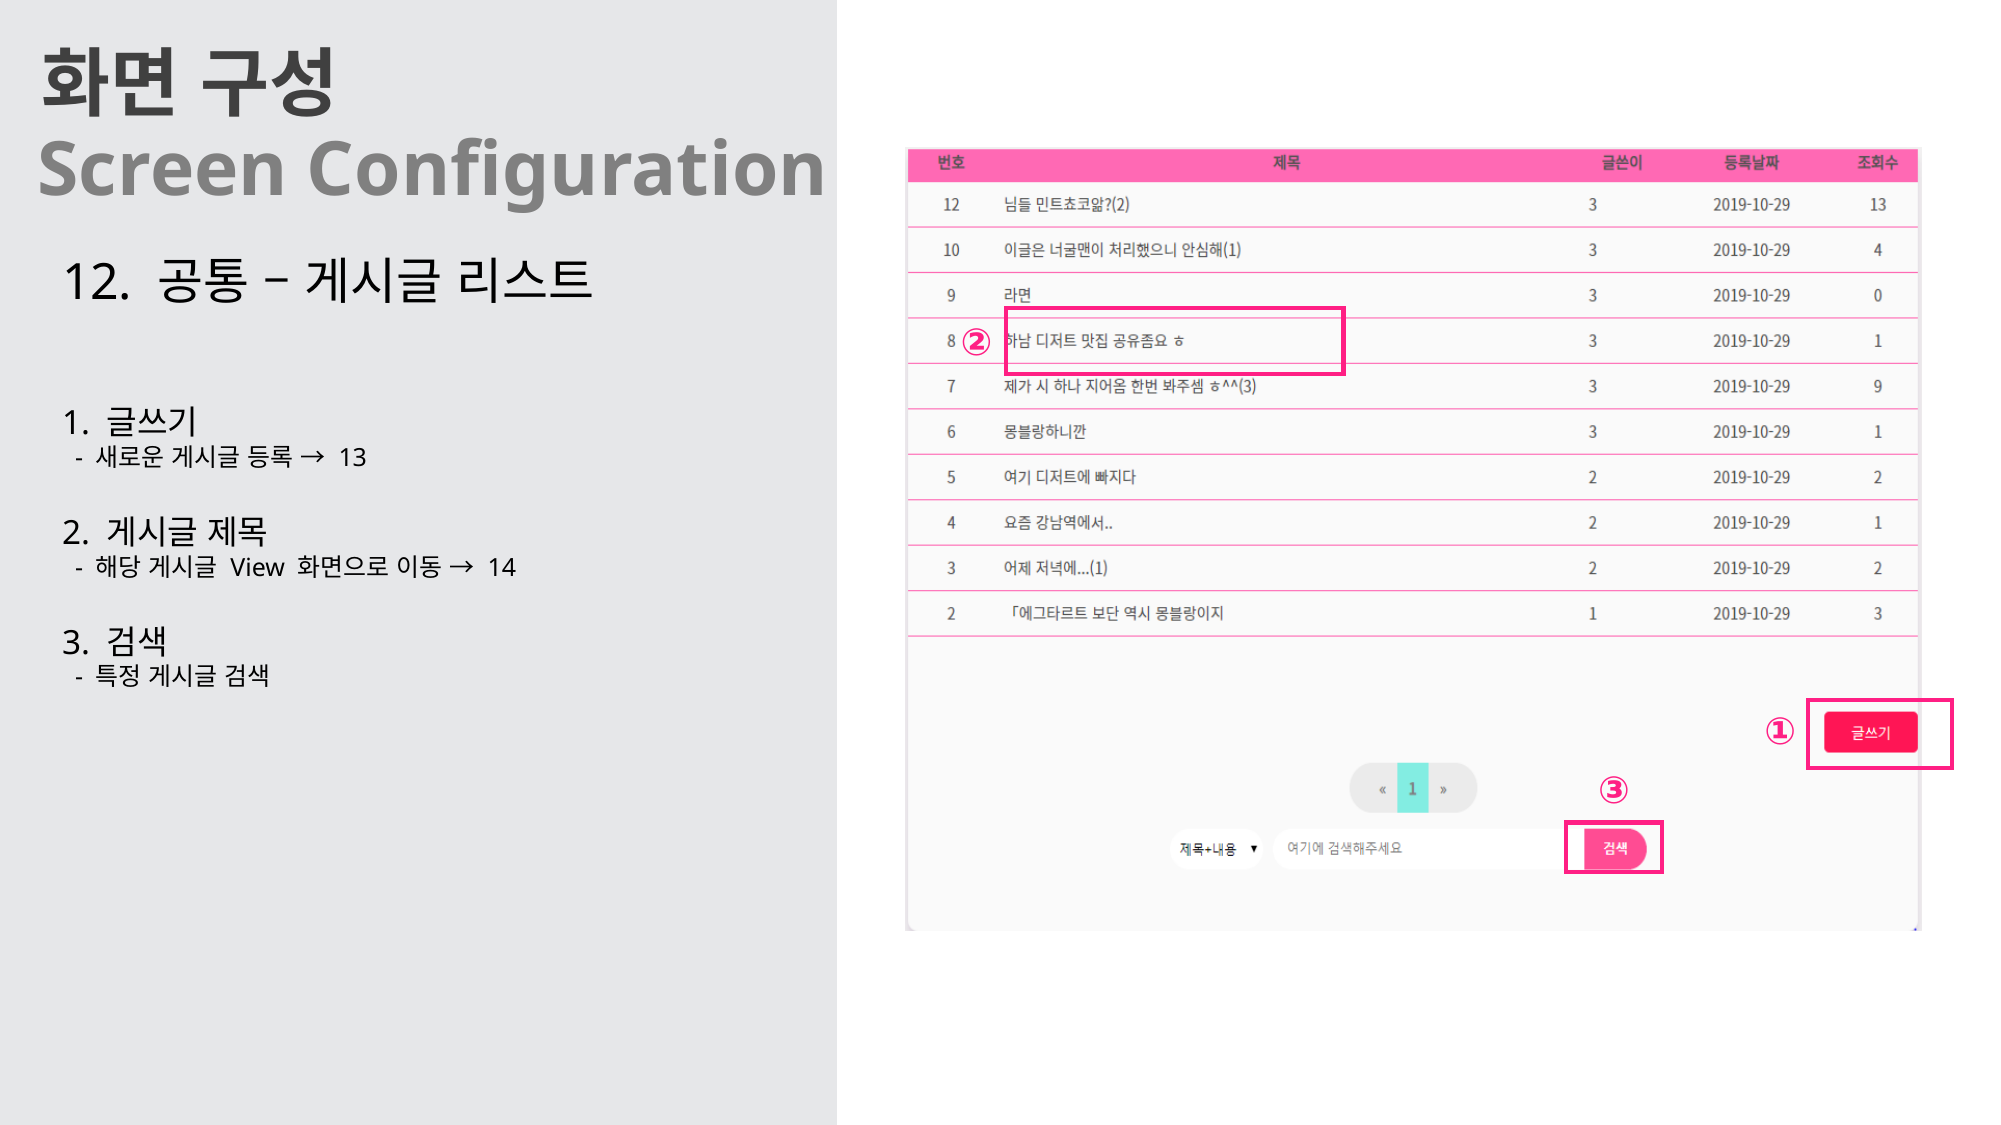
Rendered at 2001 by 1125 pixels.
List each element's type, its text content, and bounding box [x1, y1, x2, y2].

picture [905, 147, 1922, 931]
text_box [836, 0, 2000, 1125]
text_box 화면 구성 [27, 28, 836, 112]
text_box [1922, 699, 1953, 769]
text_box 1. 글쓰기 - 새로운 게시글 등록 → 13 2. 게시글 제목 - 해당 게시글 View 화면으로 이동 → 14 3. 검색 - 특정 게시글 검색 [47, 393, 768, 699]
text_box Screen Configuration [23, 112, 836, 218]
text_box 12. 공통 – 게시글 리스트 [47, 242, 722, 318]
